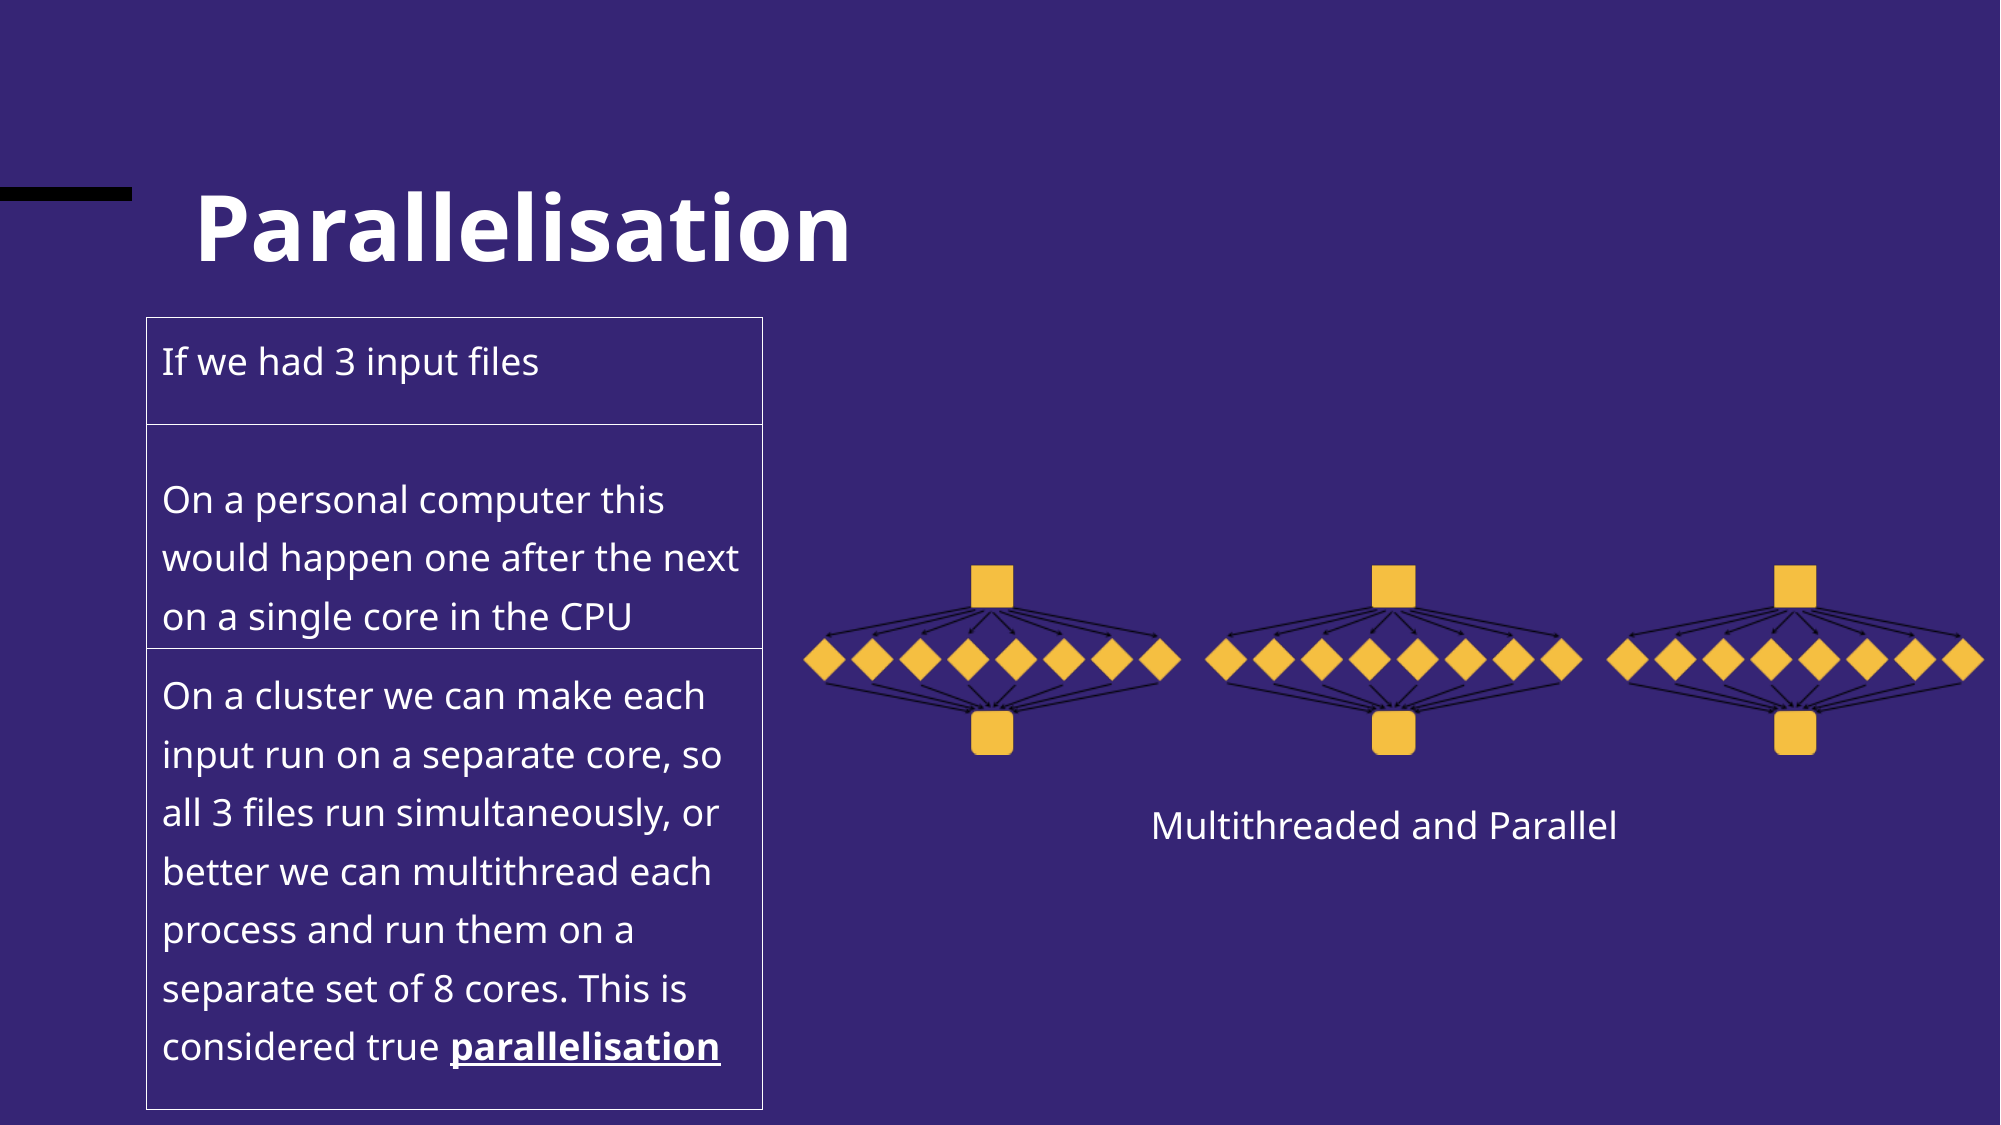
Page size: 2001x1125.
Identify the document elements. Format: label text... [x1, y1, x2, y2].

title Parallelisation [178, 178, 1935, 392]
list If we had 3 input files On a personal computer this would happen one after the next on a single core in the CPU On a cluster we can make each input run on a separate core, so all 3 files run simultaneously, or better we can multithread each process and run them on a separate set of 8 cores. This is considered true parallelisation [146, 649, 763, 1110]
picture [802, 542, 1986, 755]
list If we had 3 input files On a personal computer this would happen one after the next on a single core in the CPU On a cluster we can make each input run on a separate core, so all 3 files run simultaneously, or better we can multithread each process and run them on a separate set of 8 cores. This is considered true parallelisation [146, 317, 763, 424]
text_box Multithreaded and Parallel [1135, 794, 1952, 855]
list If we had 3 input files On a personal computer this would happen one after the next on a single core in the CPU On a cluster we can make each input run on a separate core, so all 3 files run simultaneously, or better we can multithread each process and run them on a separate set of 8 cores. This is considered true parallelisation [146, 426, 763, 648]
